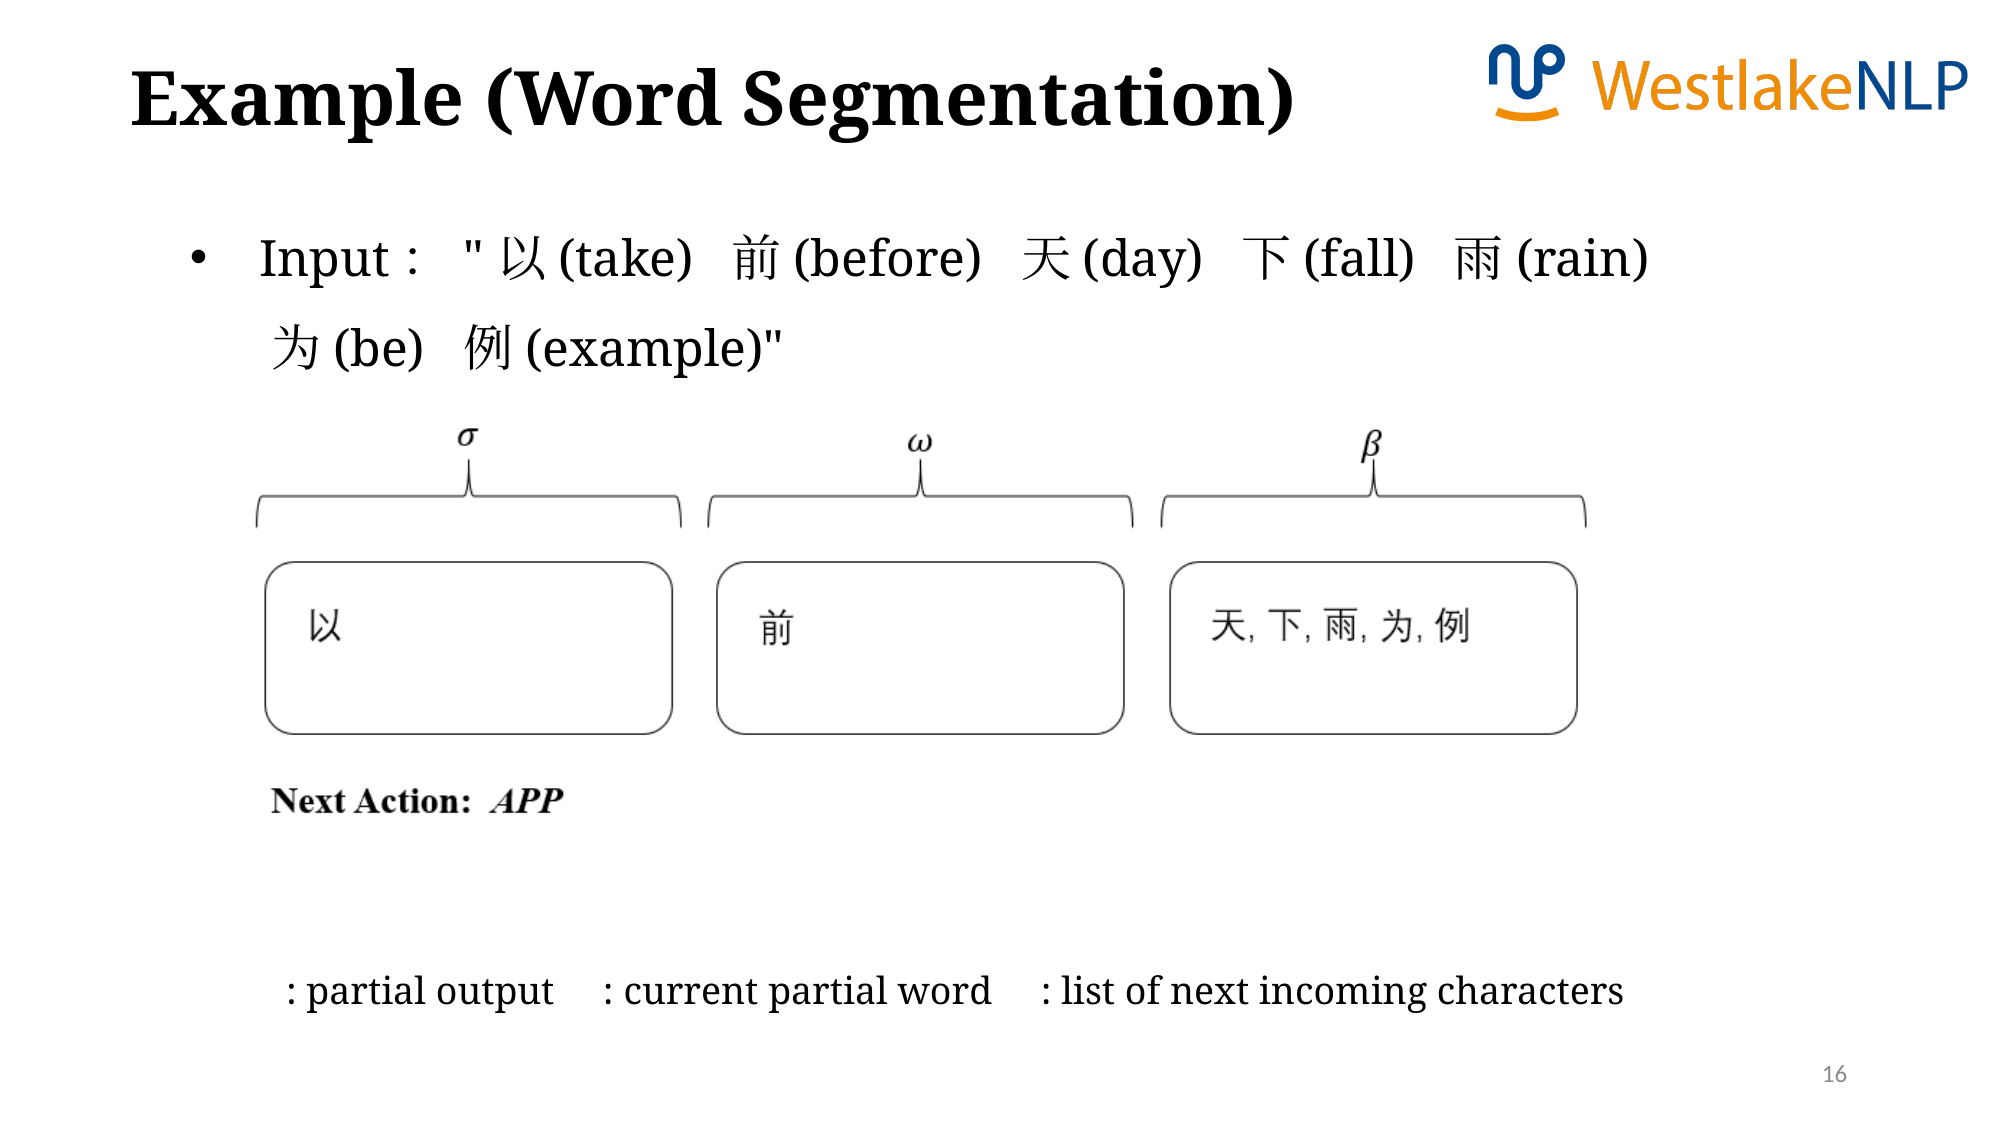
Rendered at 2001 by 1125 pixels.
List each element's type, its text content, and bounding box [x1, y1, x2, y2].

text_box Input："以(take) 前(before) 天(day) 下(fall) 雨(rain) 为(be) 例(example)" [175, 188, 1673, 384]
picture [233, 417, 1604, 829]
slide_number 16 [1412, 1042, 1863, 1103]
picture [1459, 0, 2000, 170]
text_box Example (Word Segmentation) [115, 43, 1380, 149]
